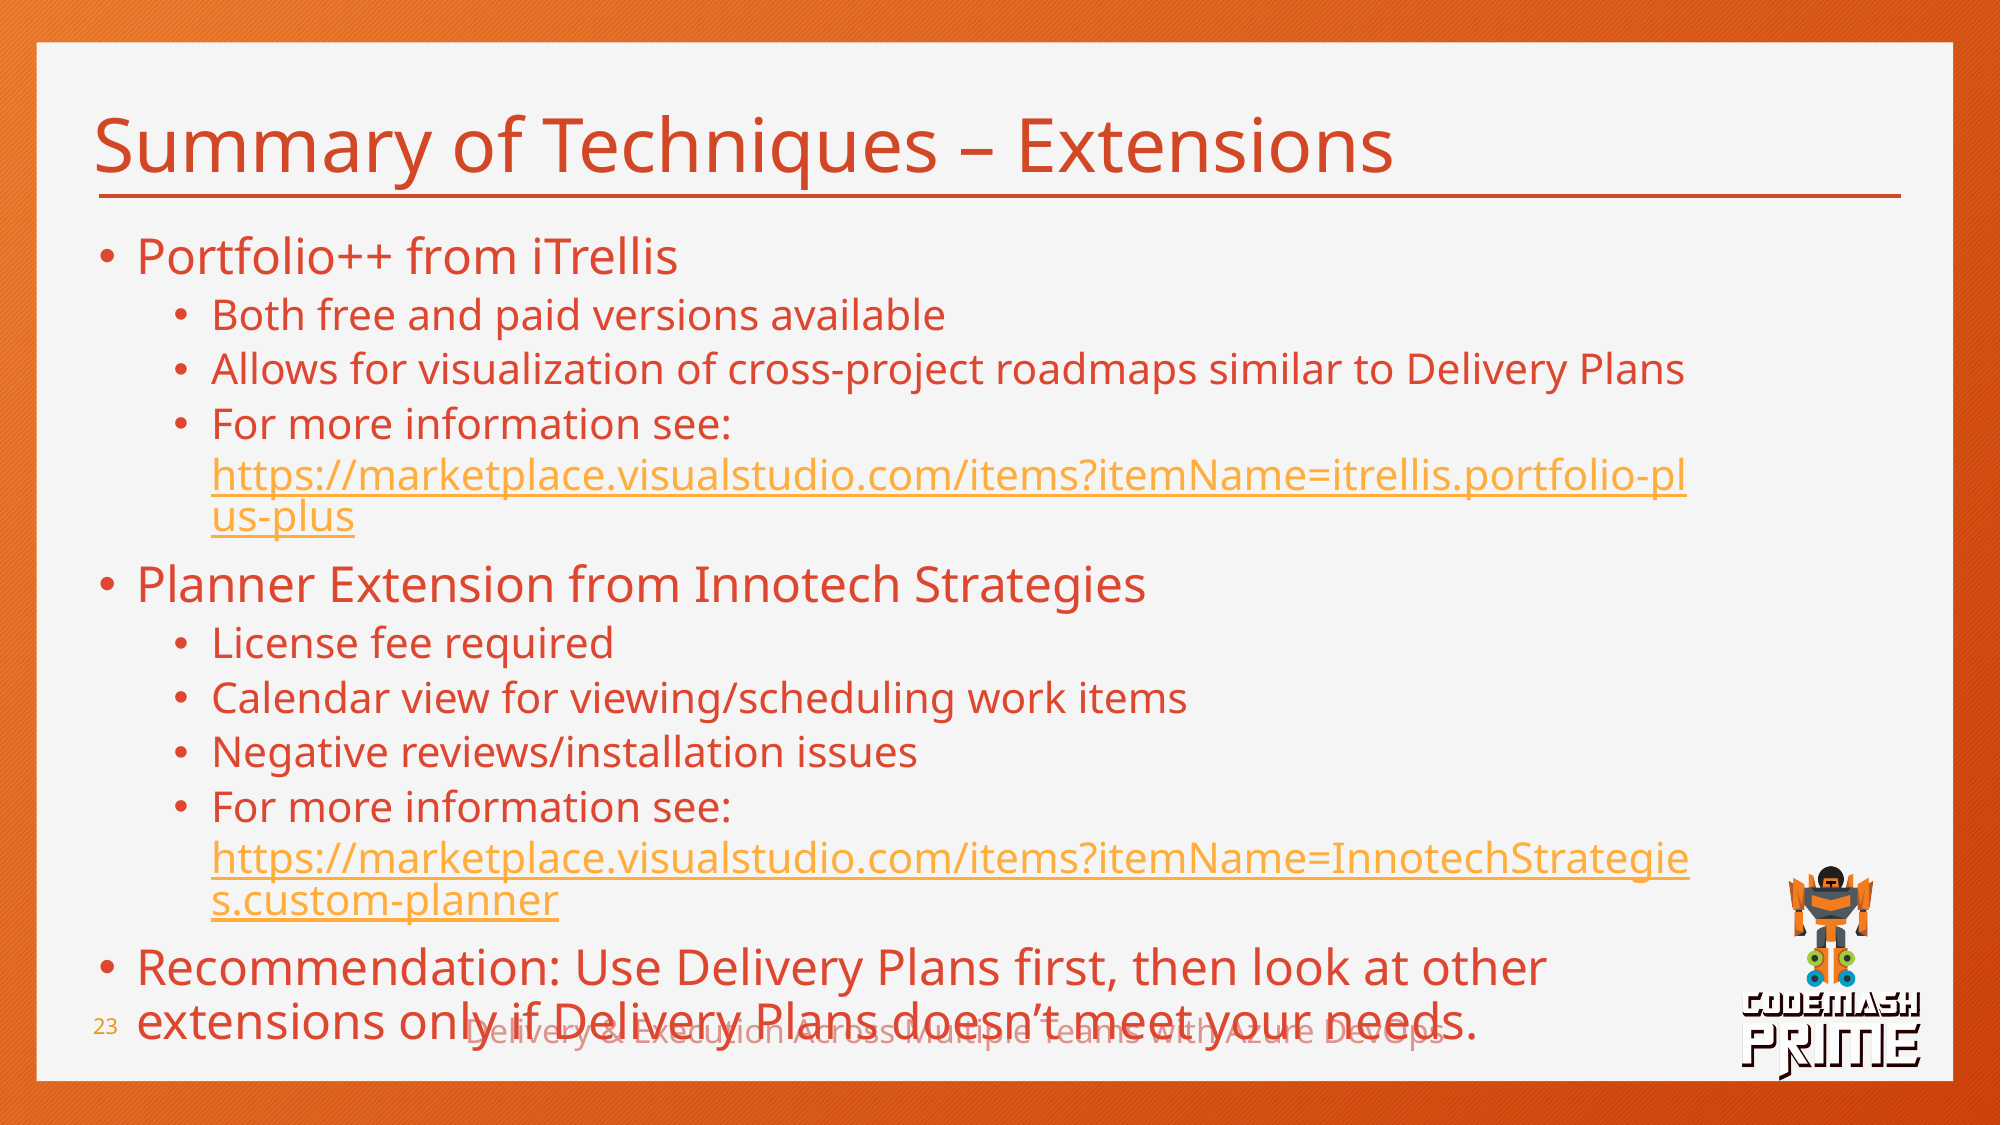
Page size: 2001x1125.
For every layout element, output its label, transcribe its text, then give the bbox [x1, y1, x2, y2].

footer Delivery & Execution Across Multiple Teams with Azure DevOps [188, 1005, 1724, 1061]
list Portfolio++ from iTrellis Both free and paid versions available Allows for visualization of cross-project roadmaps similar to Delivery Plans For more information see: https://marketplace.visualstudio.com/items?itemName=itrellis.portfolio-plus-plus Planner Extension from Innotech Strategies License fee required Calendar view for viewing/scheduling work items Negative reviews/installation issues For more information see: https://marketplace.visualstudio.com/items?itemName=InnotechStrategies.custom-planner Recommendation: Use Delivery Plans first, then look at other extensions only if Delivery Plans doesn’t meet your needs. [83, 223, 1724, 988]
picture [1742, 866, 1921, 1081]
title Summary of Techniques – Extensions [78, 83, 1656, 213]
